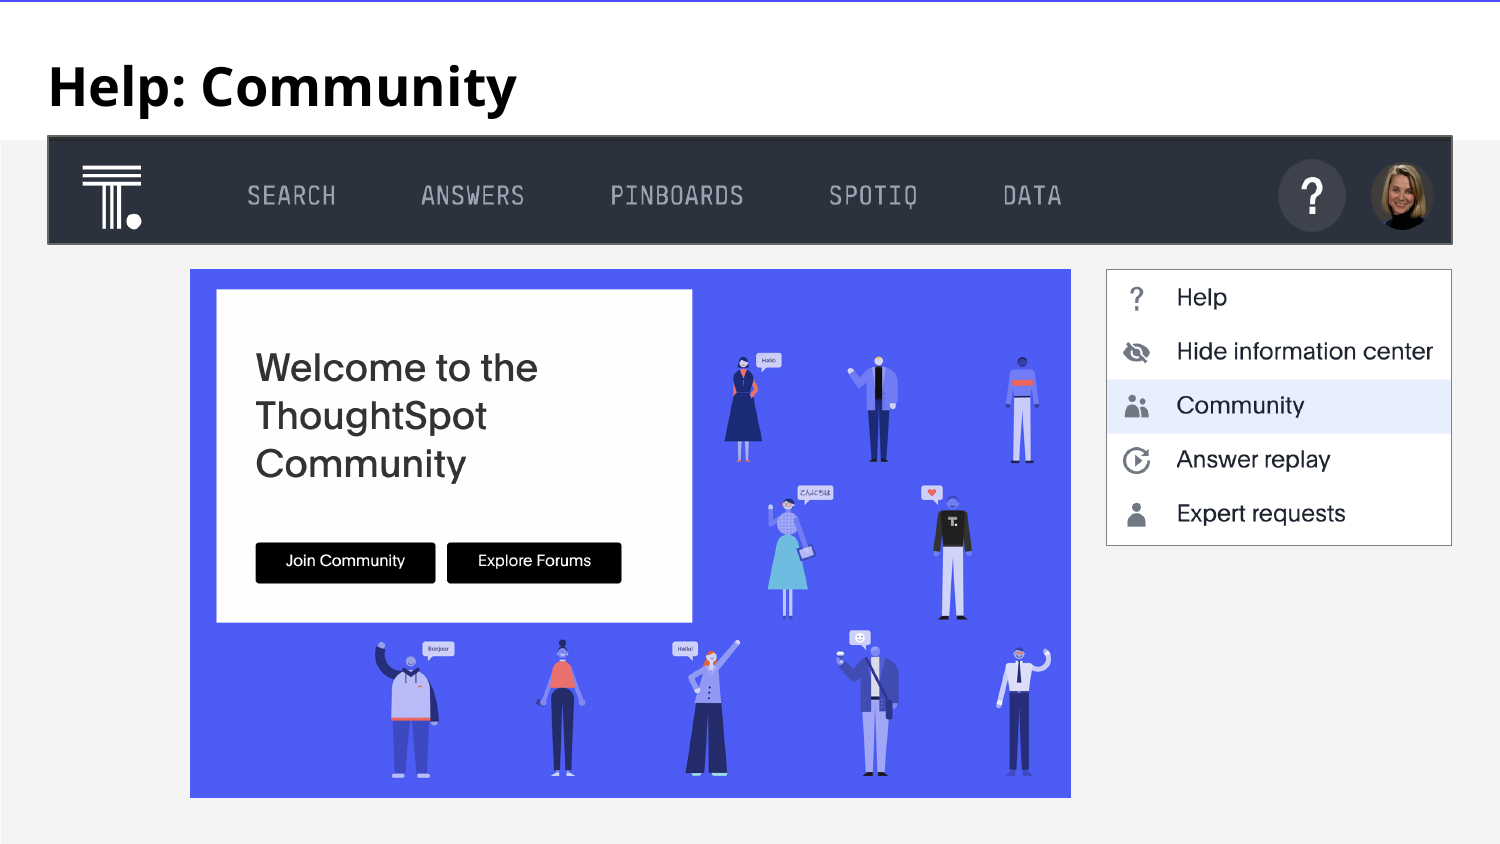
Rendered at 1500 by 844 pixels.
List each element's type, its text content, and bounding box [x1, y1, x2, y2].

picture [48, 136, 1452, 244]
title Help: Community [32, 45, 1425, 124]
picture [1106, 269, 1452, 546]
picture [190, 269, 1071, 799]
